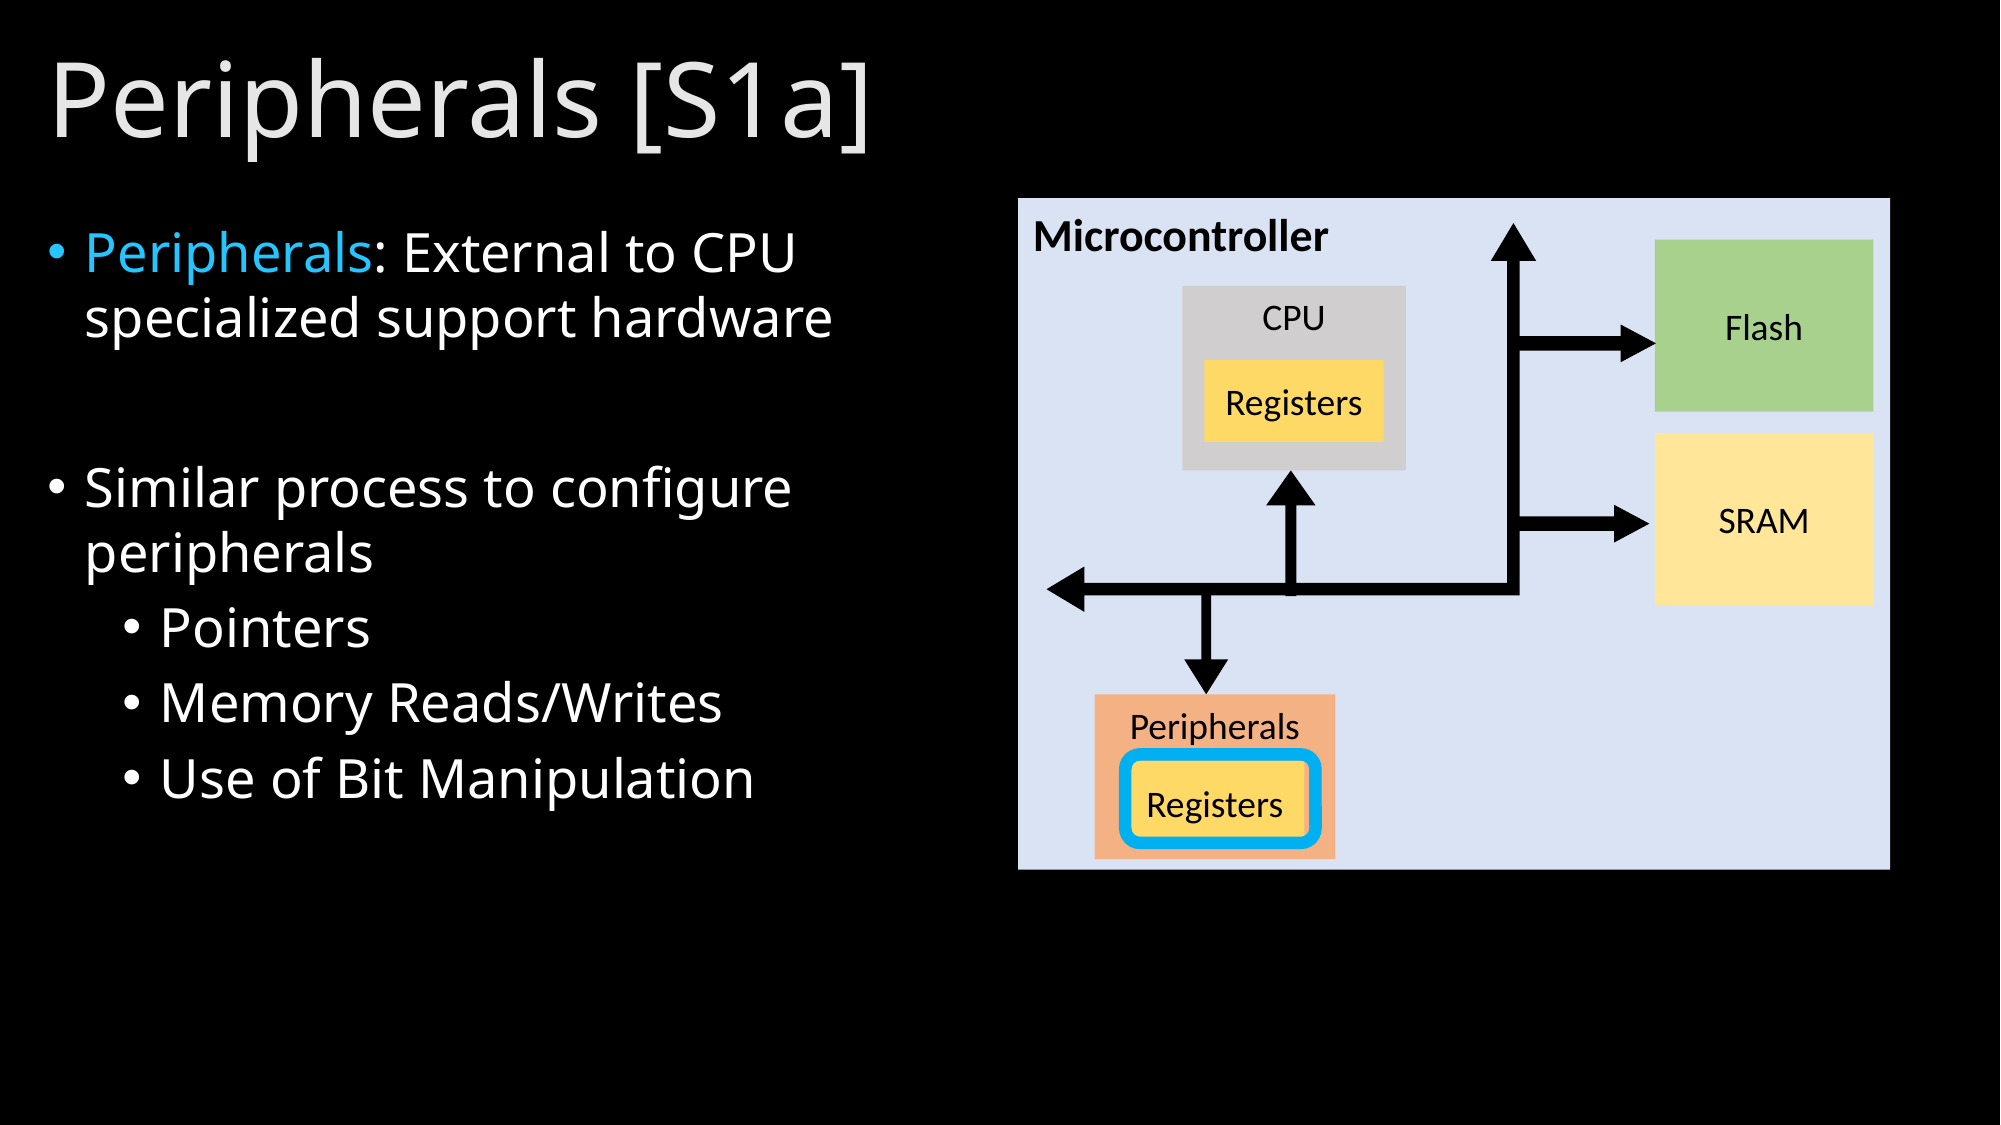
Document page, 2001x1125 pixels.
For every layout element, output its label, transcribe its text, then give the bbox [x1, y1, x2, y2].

text_box [1124, 753, 1317, 844]
text_box [1488, 221, 1539, 515]
text_box [1298, 532, 1521, 597]
text_box [1182, 592, 1230, 693]
text_box [1044, 564, 1284, 614]
text_box Microcontroller [1018, 198, 1891, 870]
text_box Registers [1204, 359, 1384, 442]
list Peripherals: External to CPU specialized support hardware Similar process to configure peripherals Pointers Memory Reads/Writes Use of Bit Manipulation [32, 210, 1019, 901]
text_box Peripherals [1094, 693, 1336, 860]
text_box CPU [1181, 285, 1407, 471]
title Peripherals [S1a] [32, 31, 1966, 177]
text_box [1513, 322, 1659, 364]
text_box [1264, 468, 1318, 598]
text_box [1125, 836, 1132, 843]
text_box [1506, 503, 1652, 545]
text_box Flash [1654, 239, 1874, 413]
text_box SRAM [1654, 432, 1874, 606]
